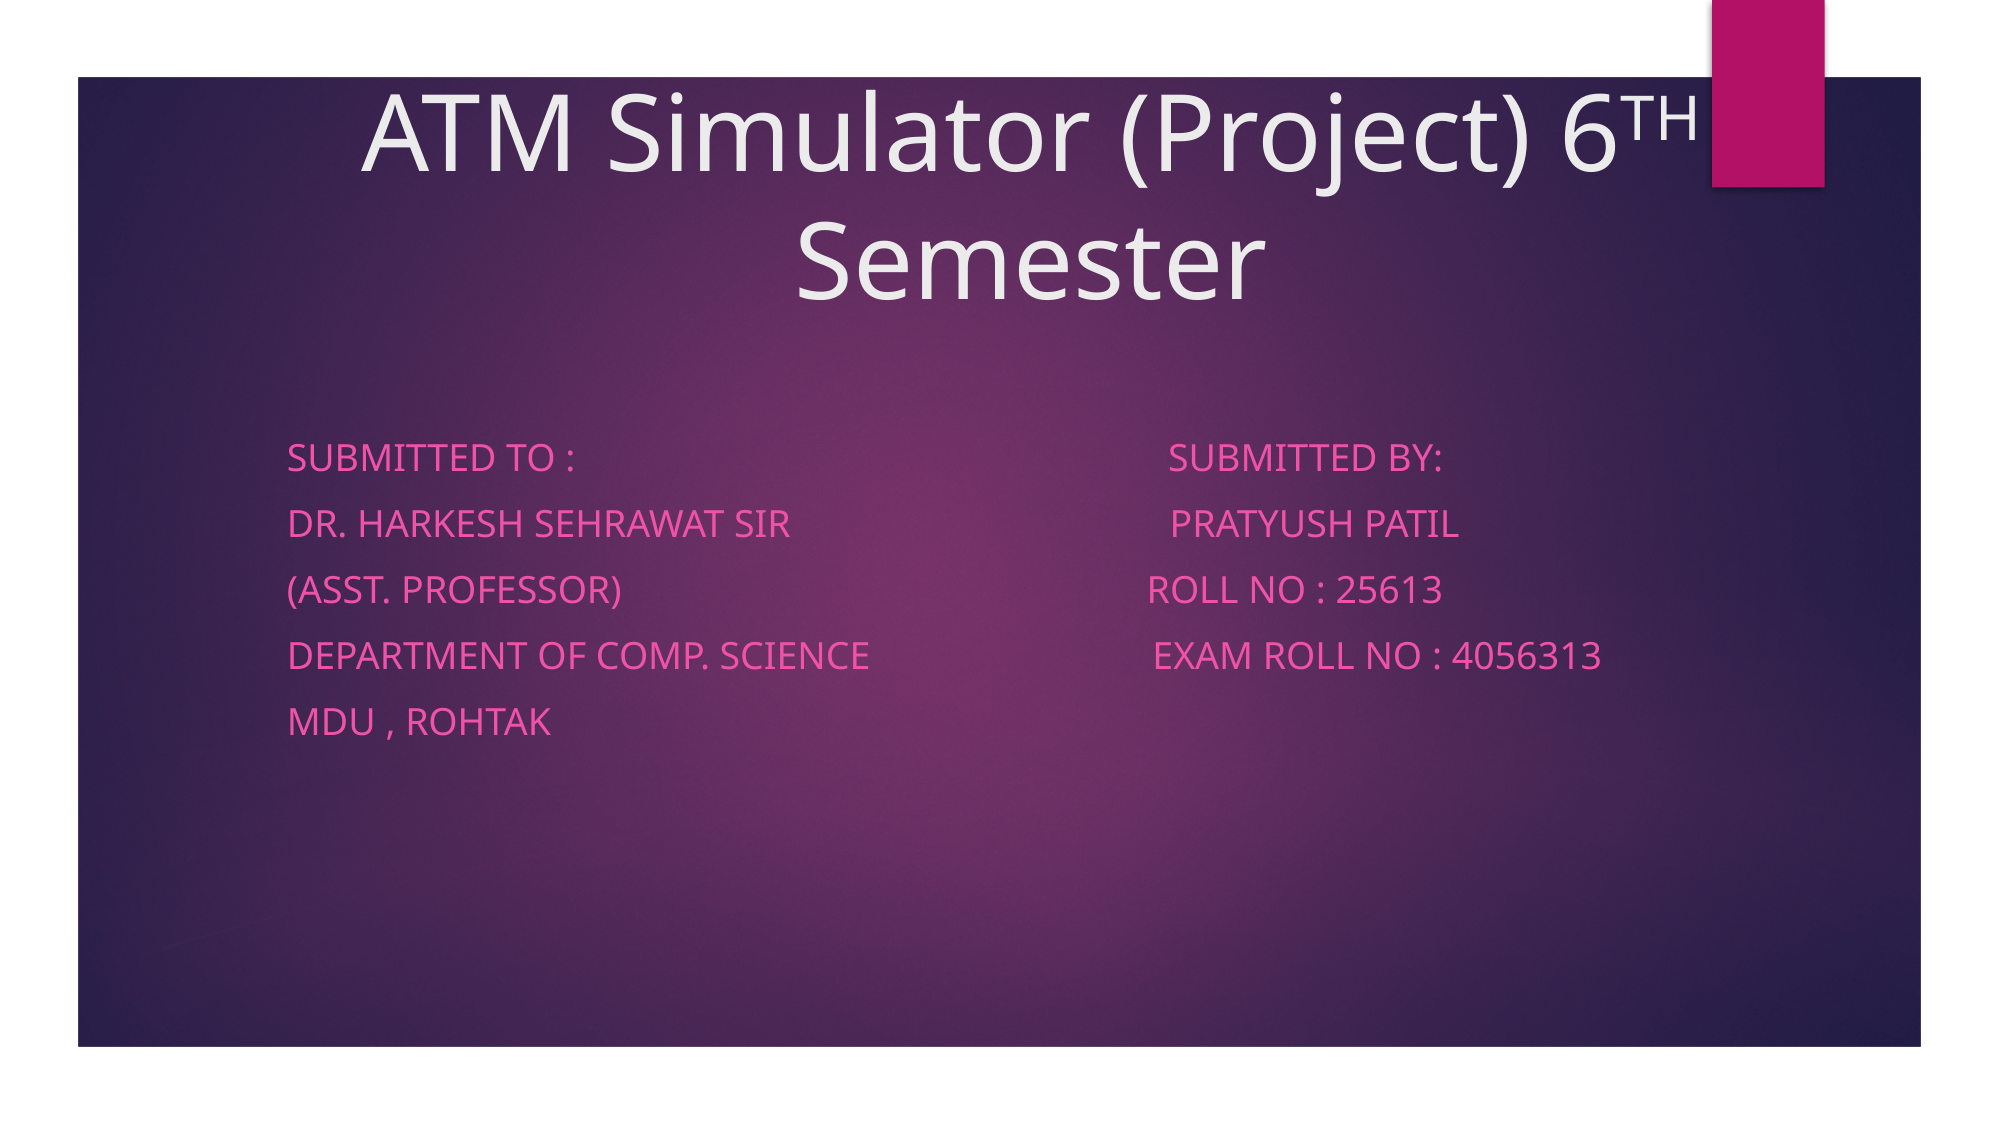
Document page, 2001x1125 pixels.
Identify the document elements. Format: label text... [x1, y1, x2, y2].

subtitle Submitted to : submitted by: DR. Harkesh sehrawat sir Pratyush patil (asst. professor) roll no : 25613 Department of comp. science EXAM ROLL NO : 4056313 Mdu , Rohtak [271, 426, 2000, 1052]
title ATM Simulator (Project) 6TH Semester [185, 57, 1878, 329]
